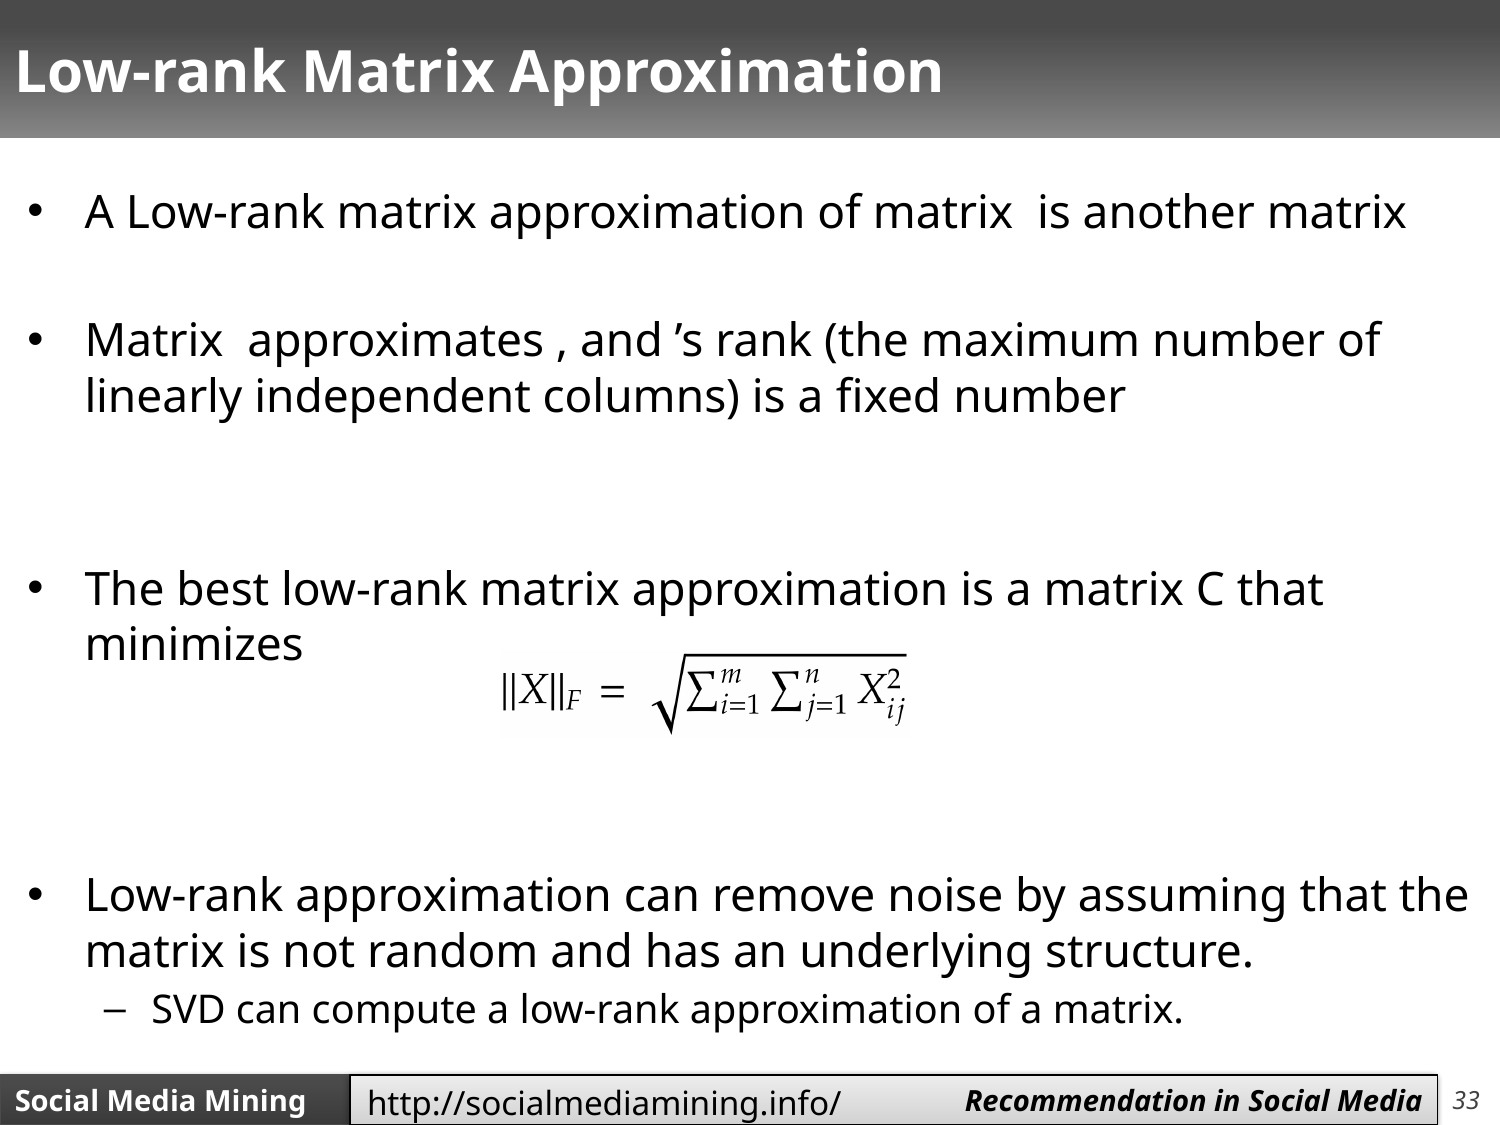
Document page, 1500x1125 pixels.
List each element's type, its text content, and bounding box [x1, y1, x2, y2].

title Low-rank Matrix Approximation [0, 0, 1500, 138]
picture [499, 649, 911, 738]
